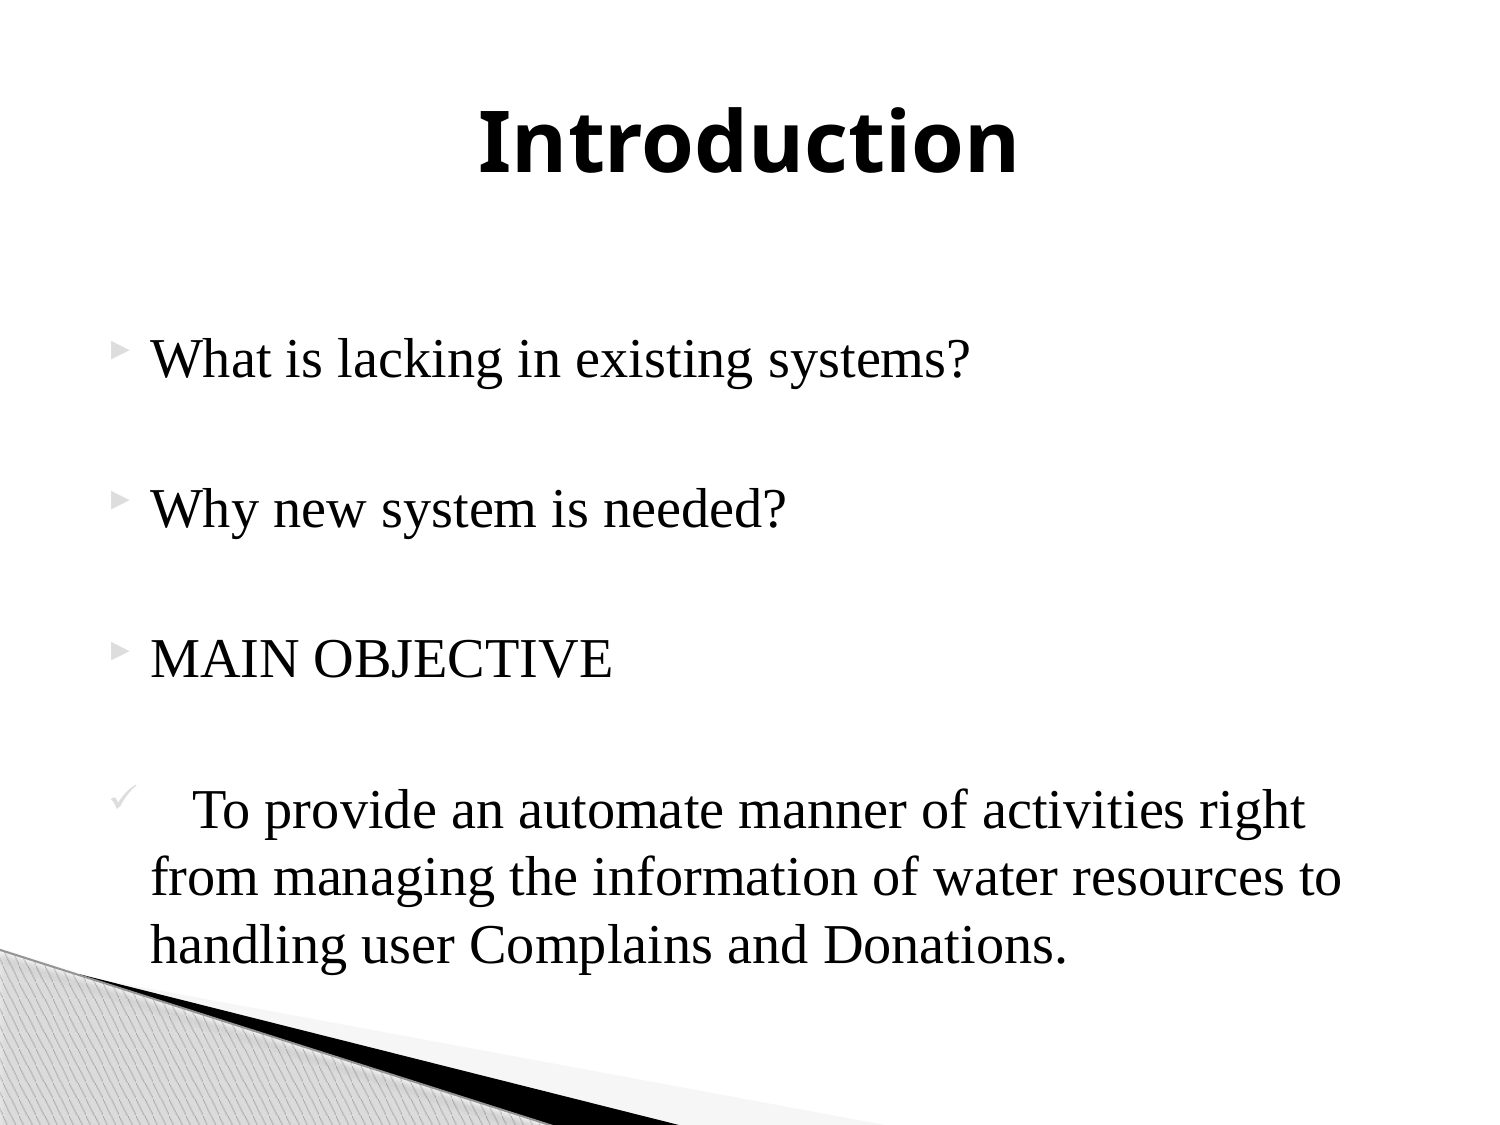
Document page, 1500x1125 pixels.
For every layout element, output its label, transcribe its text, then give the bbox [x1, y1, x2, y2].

title Introduction [75, 45, 1425, 233]
list What is lacking in existing systems? Why new system is needed? MAIN OBJECTIVE To provide an automate manner of activities right from managing the information of water resources to handling user Complains and Donations. [75, 243, 1425, 986]
